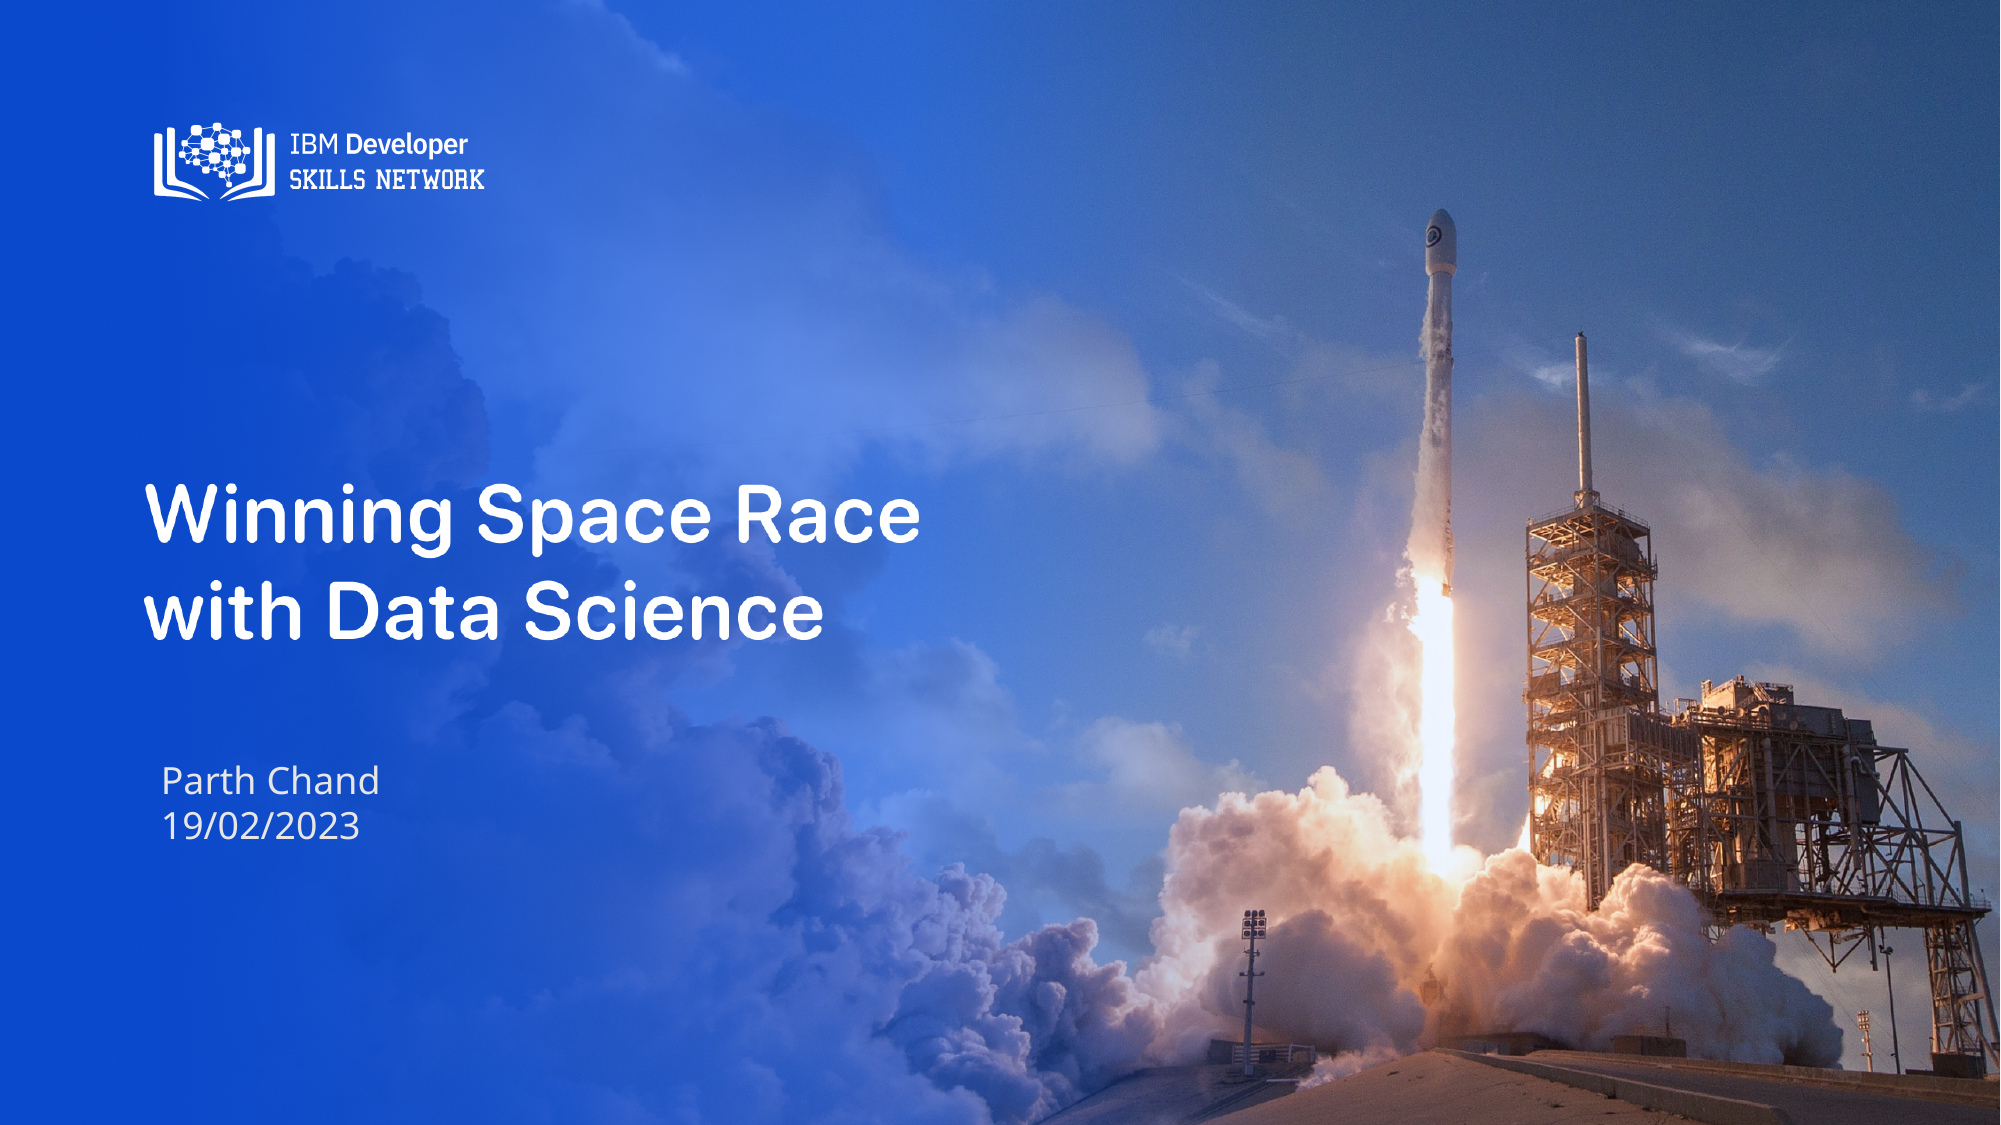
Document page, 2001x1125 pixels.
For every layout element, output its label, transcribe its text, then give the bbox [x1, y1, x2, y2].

picture [0, 0, 2001, 1125]
text_box Parth Chand 19/02/2023 [145, 749, 559, 855]
